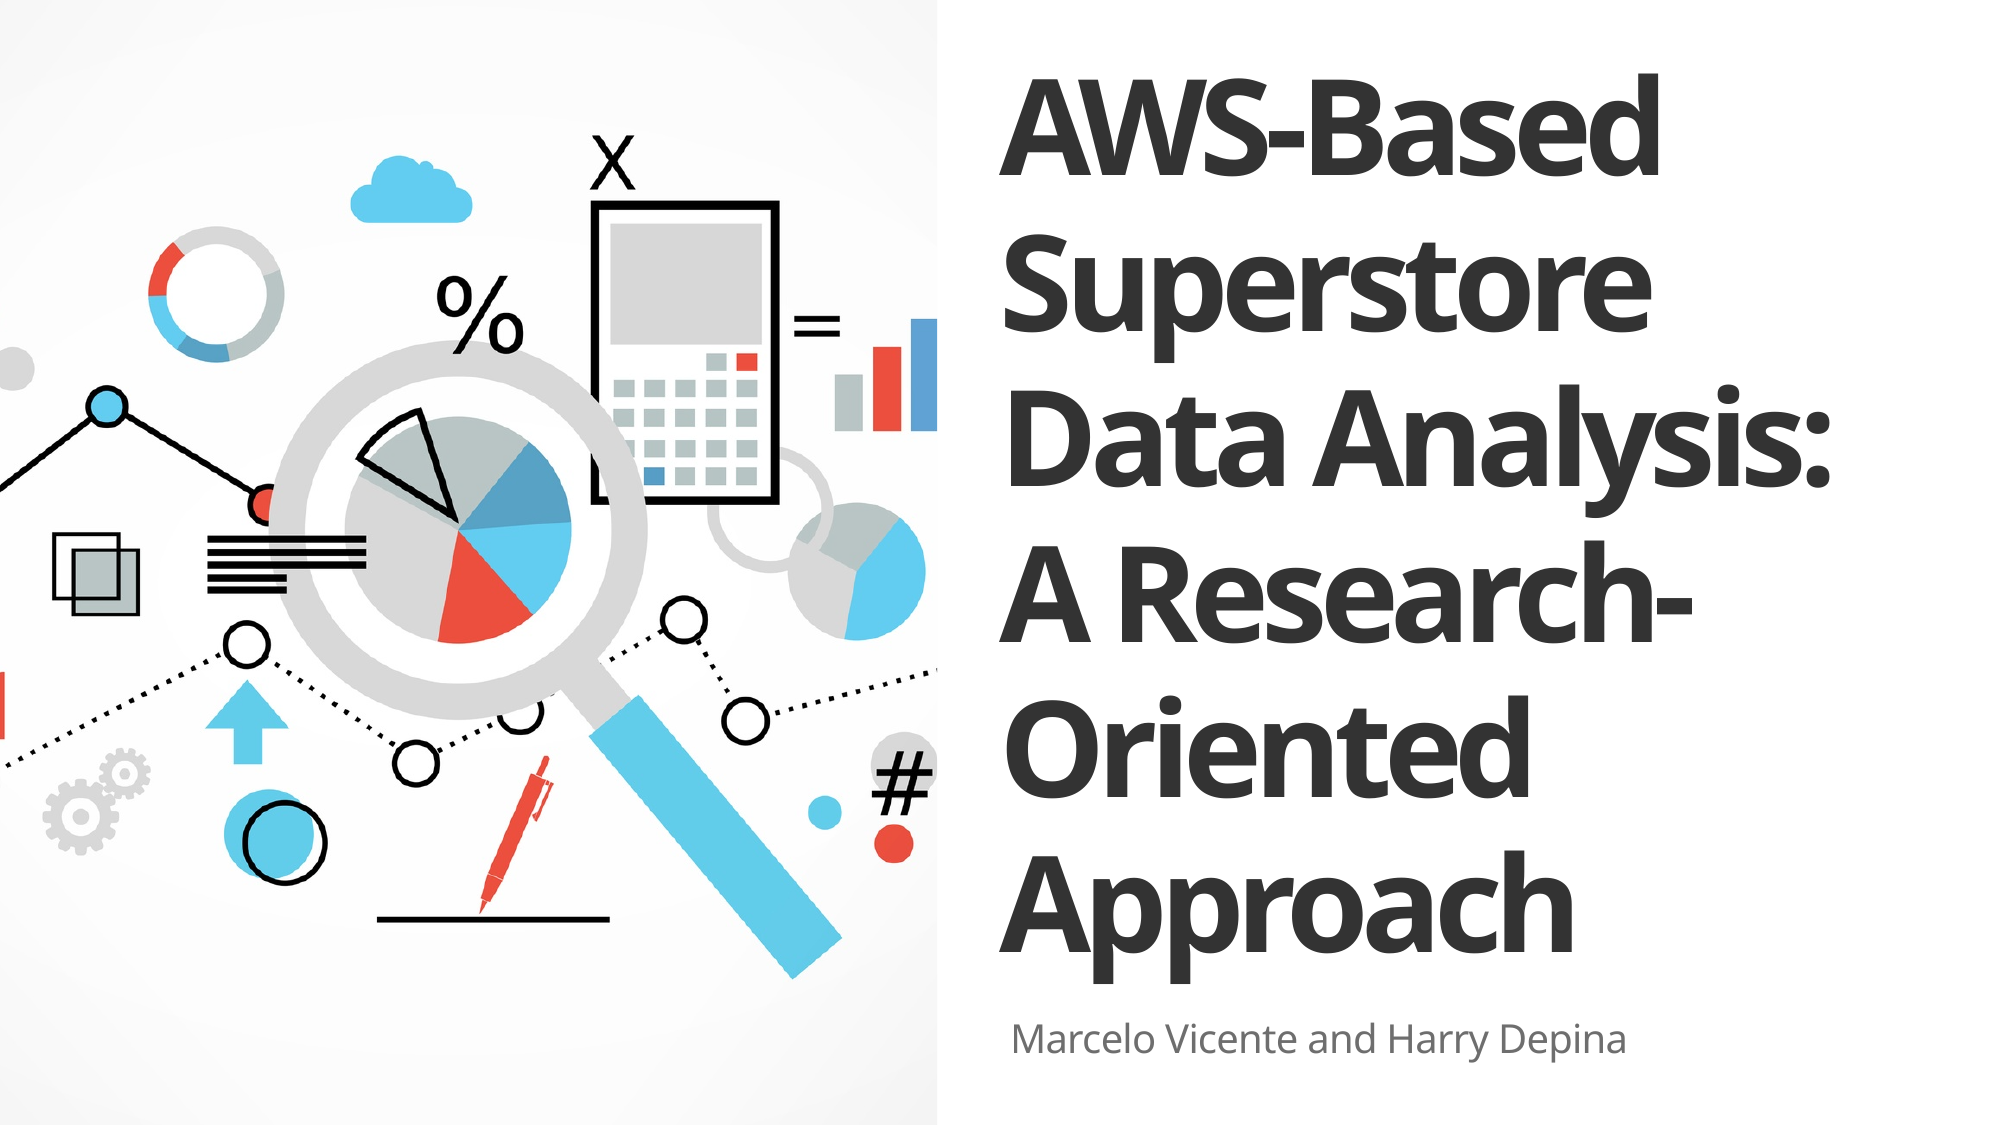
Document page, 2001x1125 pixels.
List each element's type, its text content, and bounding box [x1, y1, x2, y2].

picture [0, 0, 938, 1125]
text_box Marcelo Vicente and Harry Depina [999, 1005, 1846, 1062]
text_box AWS-Based Superstore Data Analysis: A Research-Oriented Approach [999, 46, 1846, 980]
